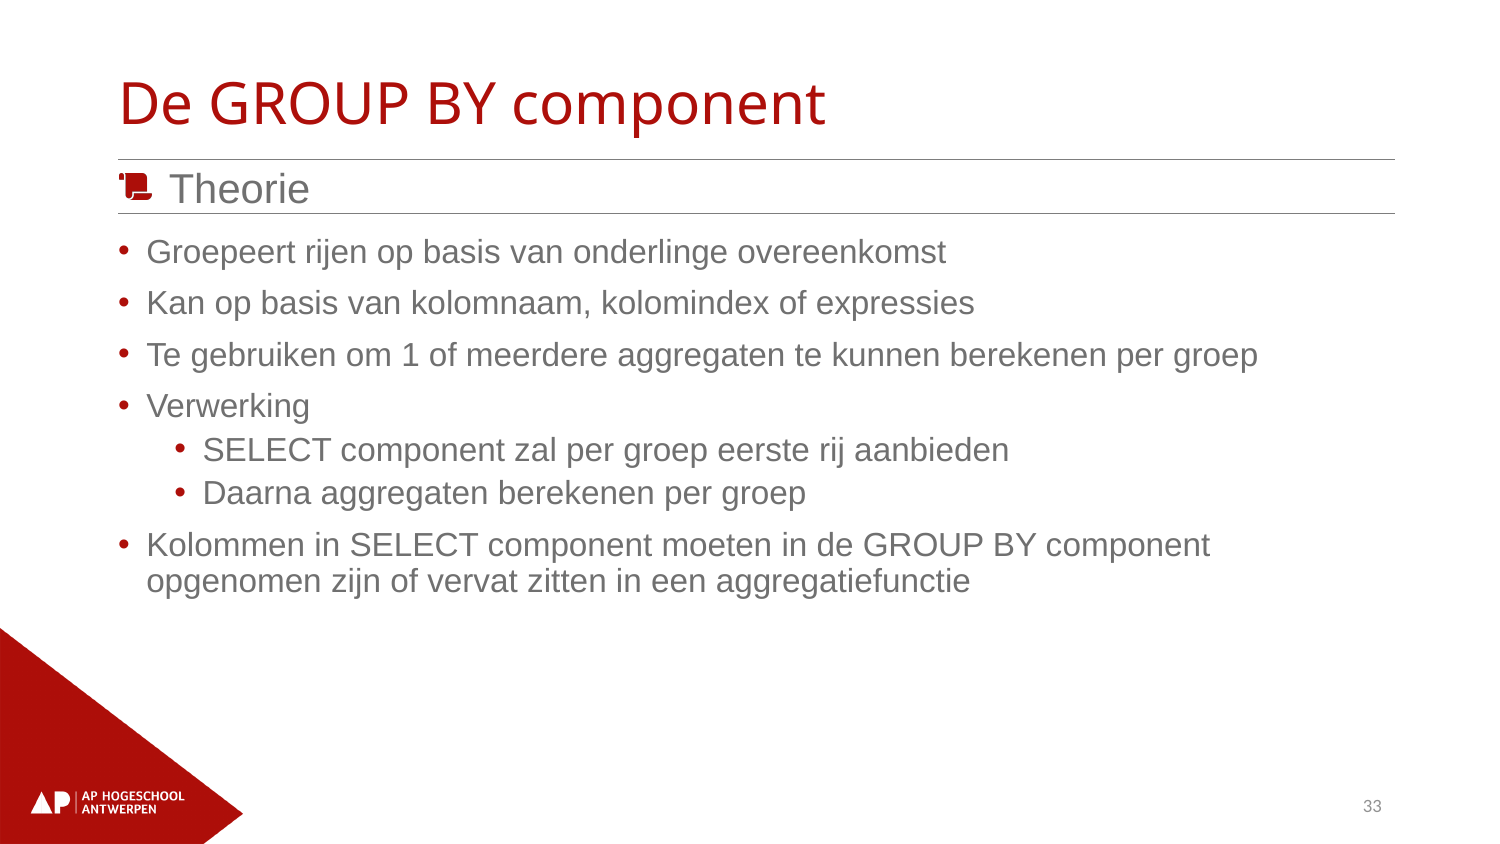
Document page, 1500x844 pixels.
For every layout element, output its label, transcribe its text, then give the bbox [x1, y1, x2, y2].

slide_number 33 [1263, 782, 1397, 827]
title De GROUP BY component [103, 66, 1397, 141]
picture [0, 623, 246, 844]
list Groepeert rijen op basis van onderlinge overeenkomst Kan op basis van kolomnaam, kolomindex of expressies Te gebruiken om 1 of meerdere aggregaten te kunnen berekenen per groep Verwerking SELECT component zal per groep eerste rij aanbieden Daarna aggregaten berekenen per groep Kolommen in SELECT component moeten in de GROUP BY component opgenomen zijn of vervat zitten in een aggregatiefunctie [103, 226, 1397, 690]
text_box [118, 154, 1429, 220]
